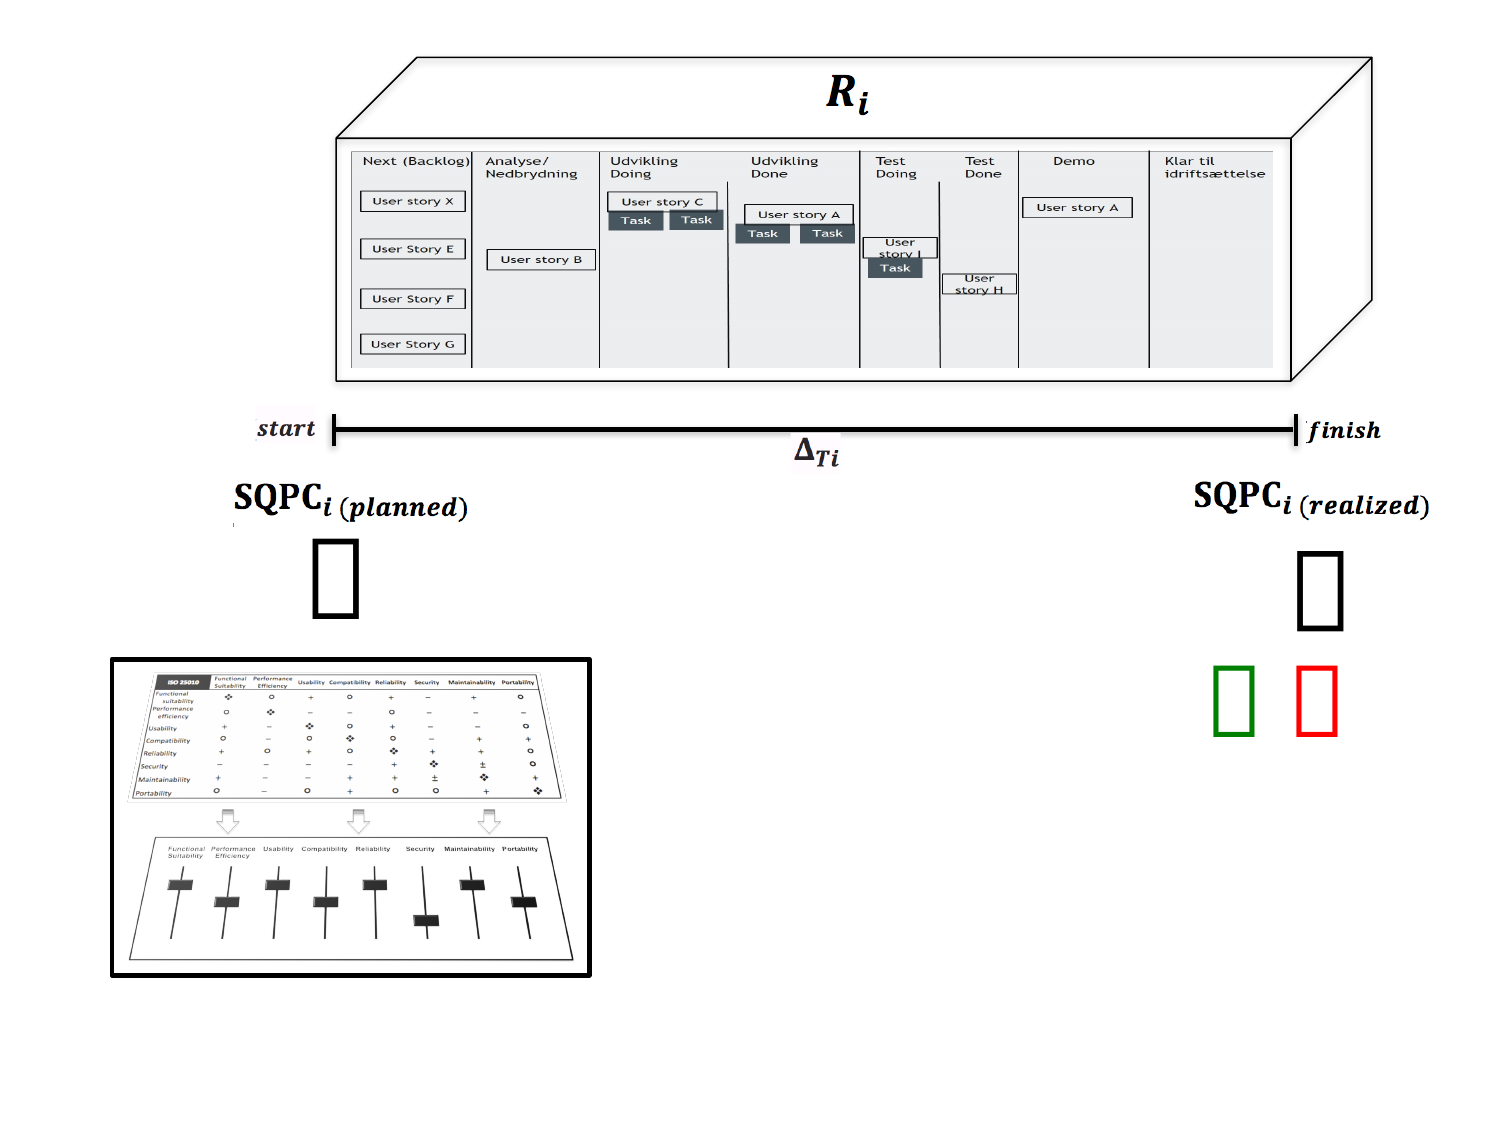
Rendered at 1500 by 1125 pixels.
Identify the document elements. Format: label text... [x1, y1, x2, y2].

picture [1305, 405, 1382, 447]
text_box  [287, 535, 415, 650]
picture [817, 69, 878, 121]
text_box   [1189, 630, 1456, 765]
picture [255, 405, 315, 447]
text_box [335, 56, 1373, 382]
picture [230, 476, 471, 527]
picture [1188, 476, 1432, 526]
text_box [111, 658, 590, 976]
picture [790, 433, 841, 477]
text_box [340, 59, 1368, 137]
picture [350, 150, 1274, 368]
text_box  [1242, 535, 1370, 672]
